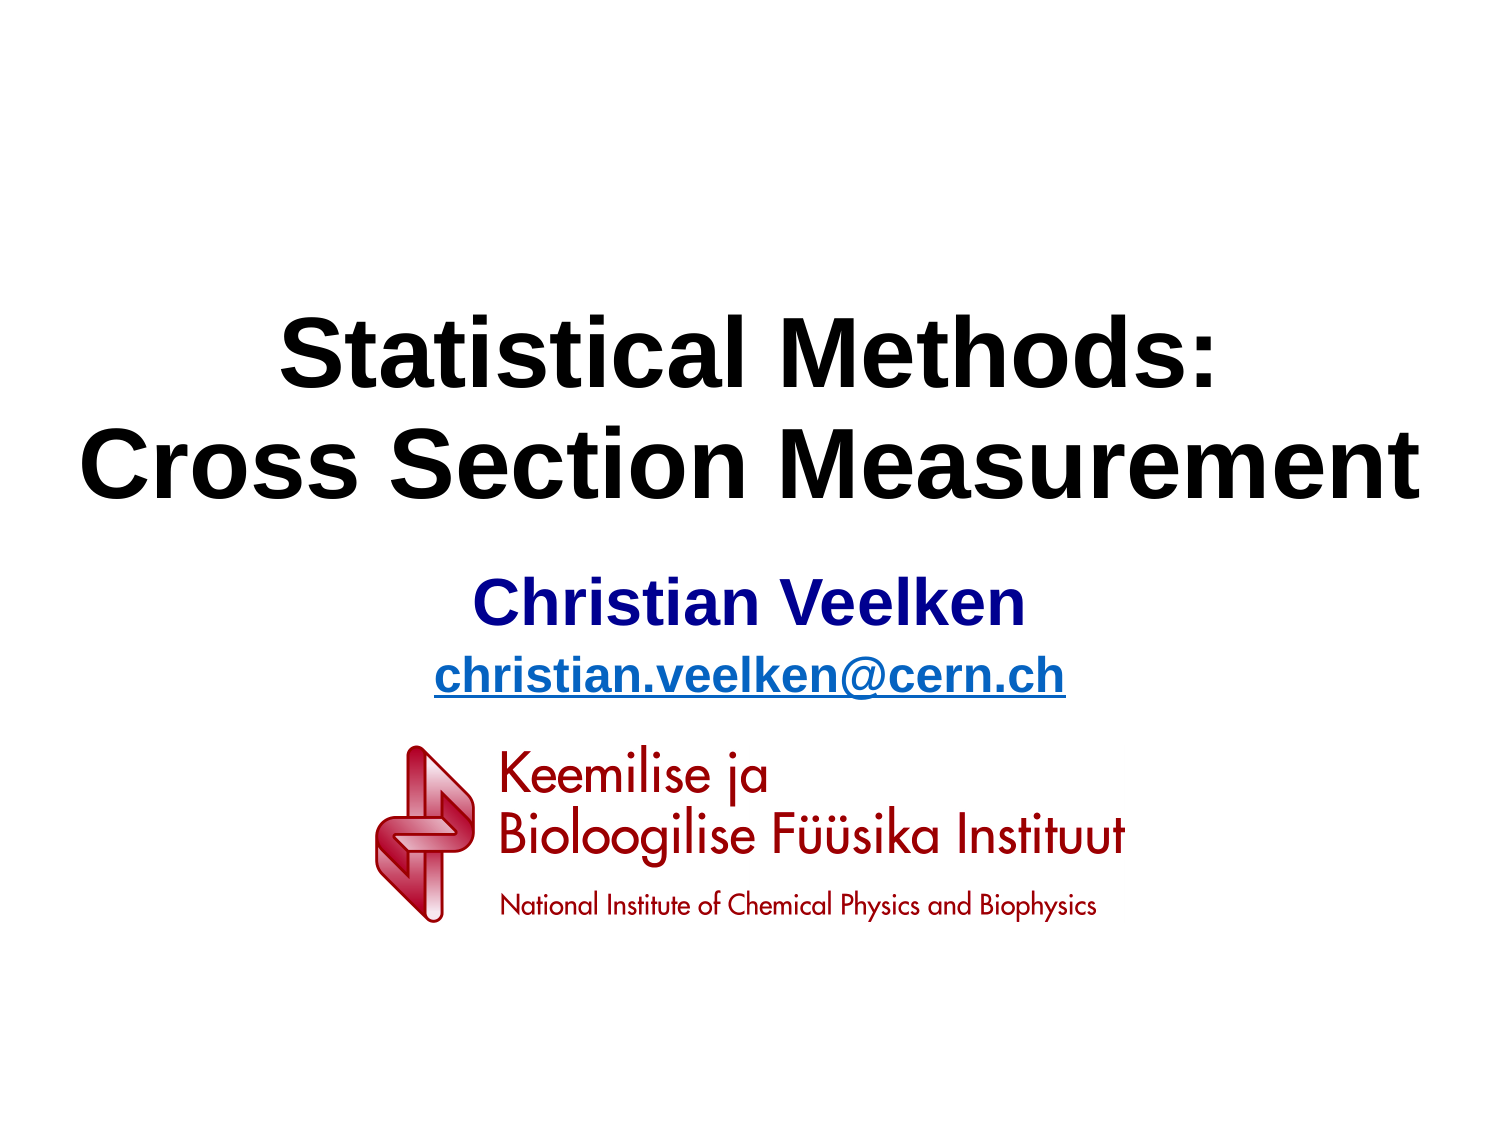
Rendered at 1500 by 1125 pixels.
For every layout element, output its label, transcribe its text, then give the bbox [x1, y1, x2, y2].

text_box Statistical Methods: Cross Section Measurement [0, 297, 1500, 521]
picture [374, 745, 1125, 923]
text_box Christian Veelken christian.veelken@cern.ch [0, 566, 1500, 741]
